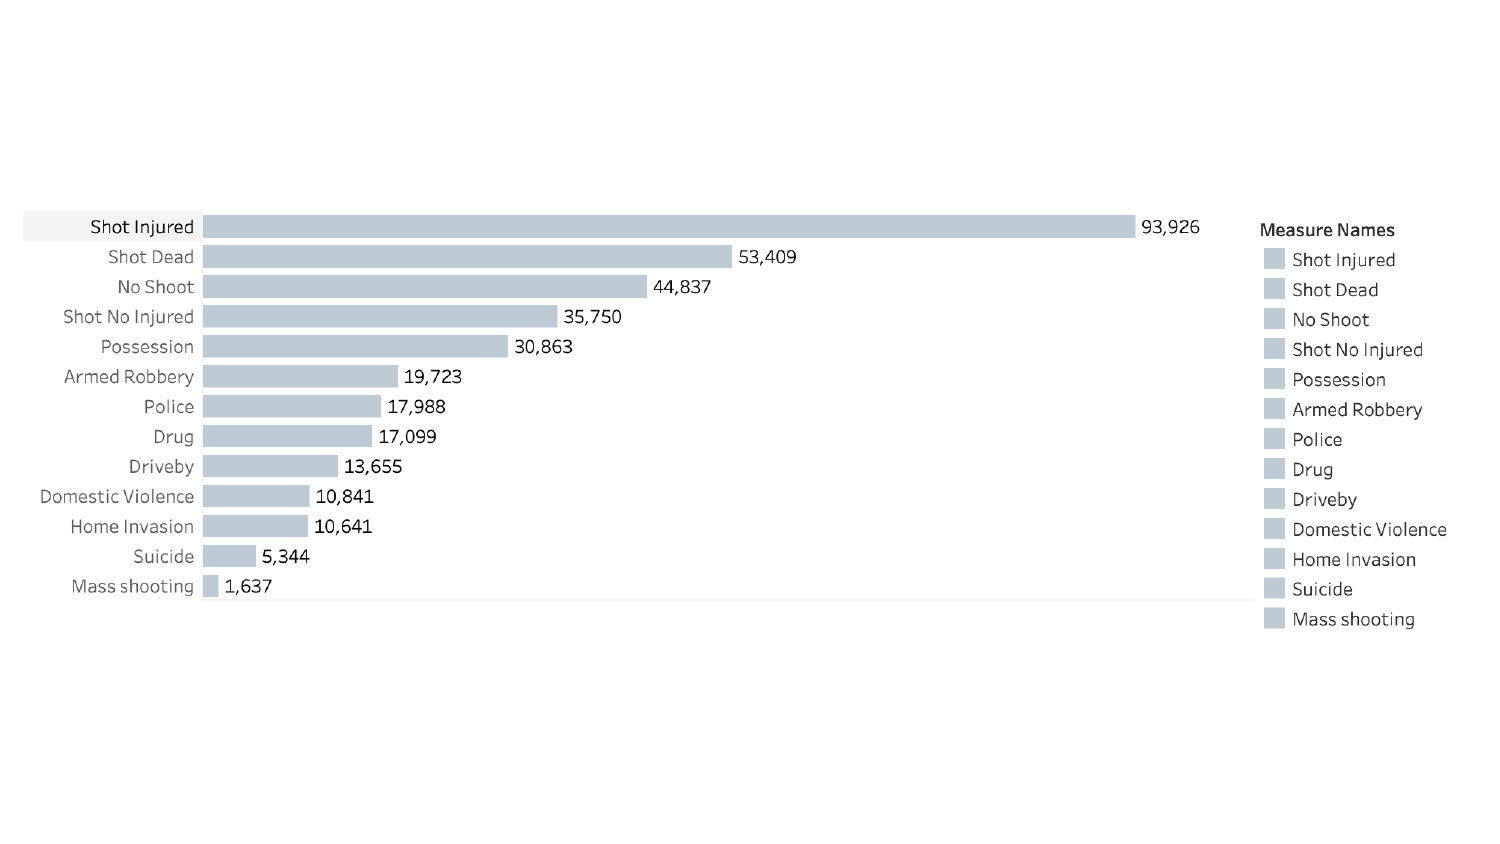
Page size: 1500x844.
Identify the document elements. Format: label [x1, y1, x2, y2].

picture [6, 173, 1500, 712]
